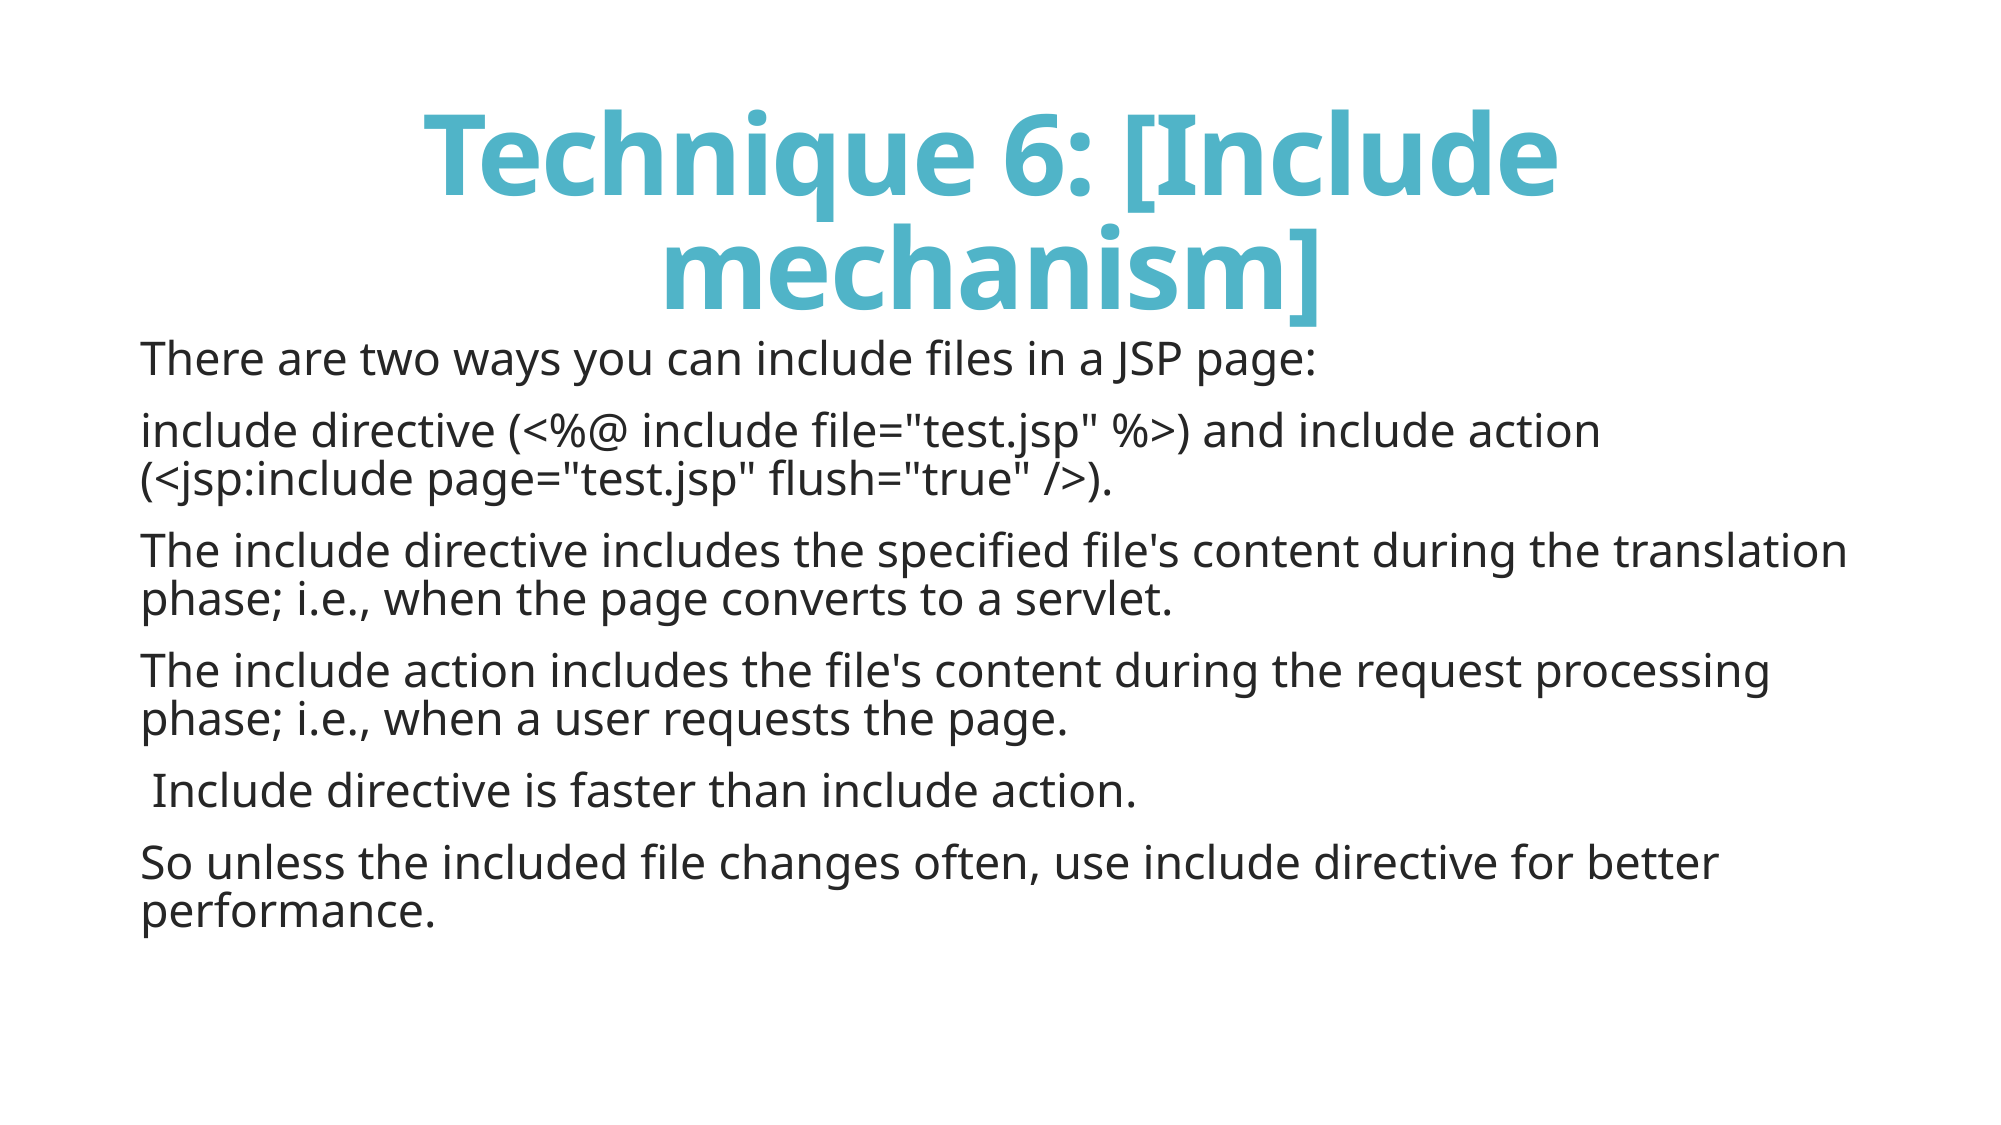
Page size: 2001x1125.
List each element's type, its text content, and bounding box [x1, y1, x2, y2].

list There are two ways you can include files in a JSP page: include directive (<%@ include file="test.jsp" %>) and include action (<jsp:include page="test.jsp" flush="true" />). The include directive includes the specified file's content during the translation phase; i.e., when the page converts to a servlet. The include action includes the file's content during the request processing phase; i.e., when a user requests the page. Include directive is faster than include action. So unless the included file changes often, use include directive for better performance. [111, 329, 1876, 948]
title Technique 6: [Include mechanism] [107, 81, 1875, 354]
